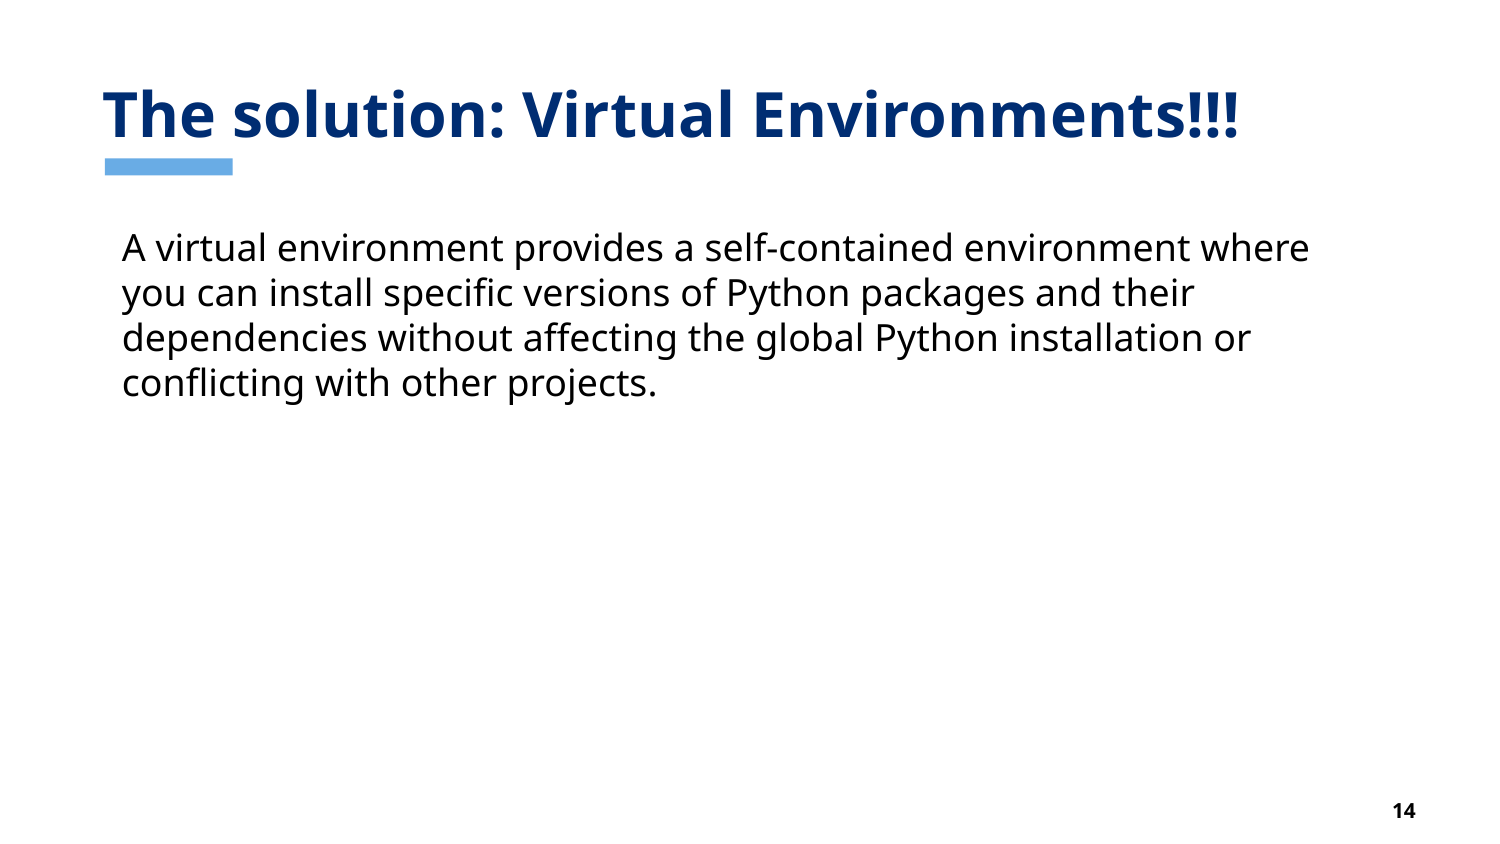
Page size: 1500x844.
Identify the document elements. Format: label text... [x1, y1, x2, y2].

title The solution: Virtual Environments!!! [87, 17, 1414, 159]
text_box A virtual environment provides a self-contained environment where you can install specific versions of Python packages and their dependencies without affecting the global Python installation or conflicting with other projects. [107, 216, 1399, 412]
